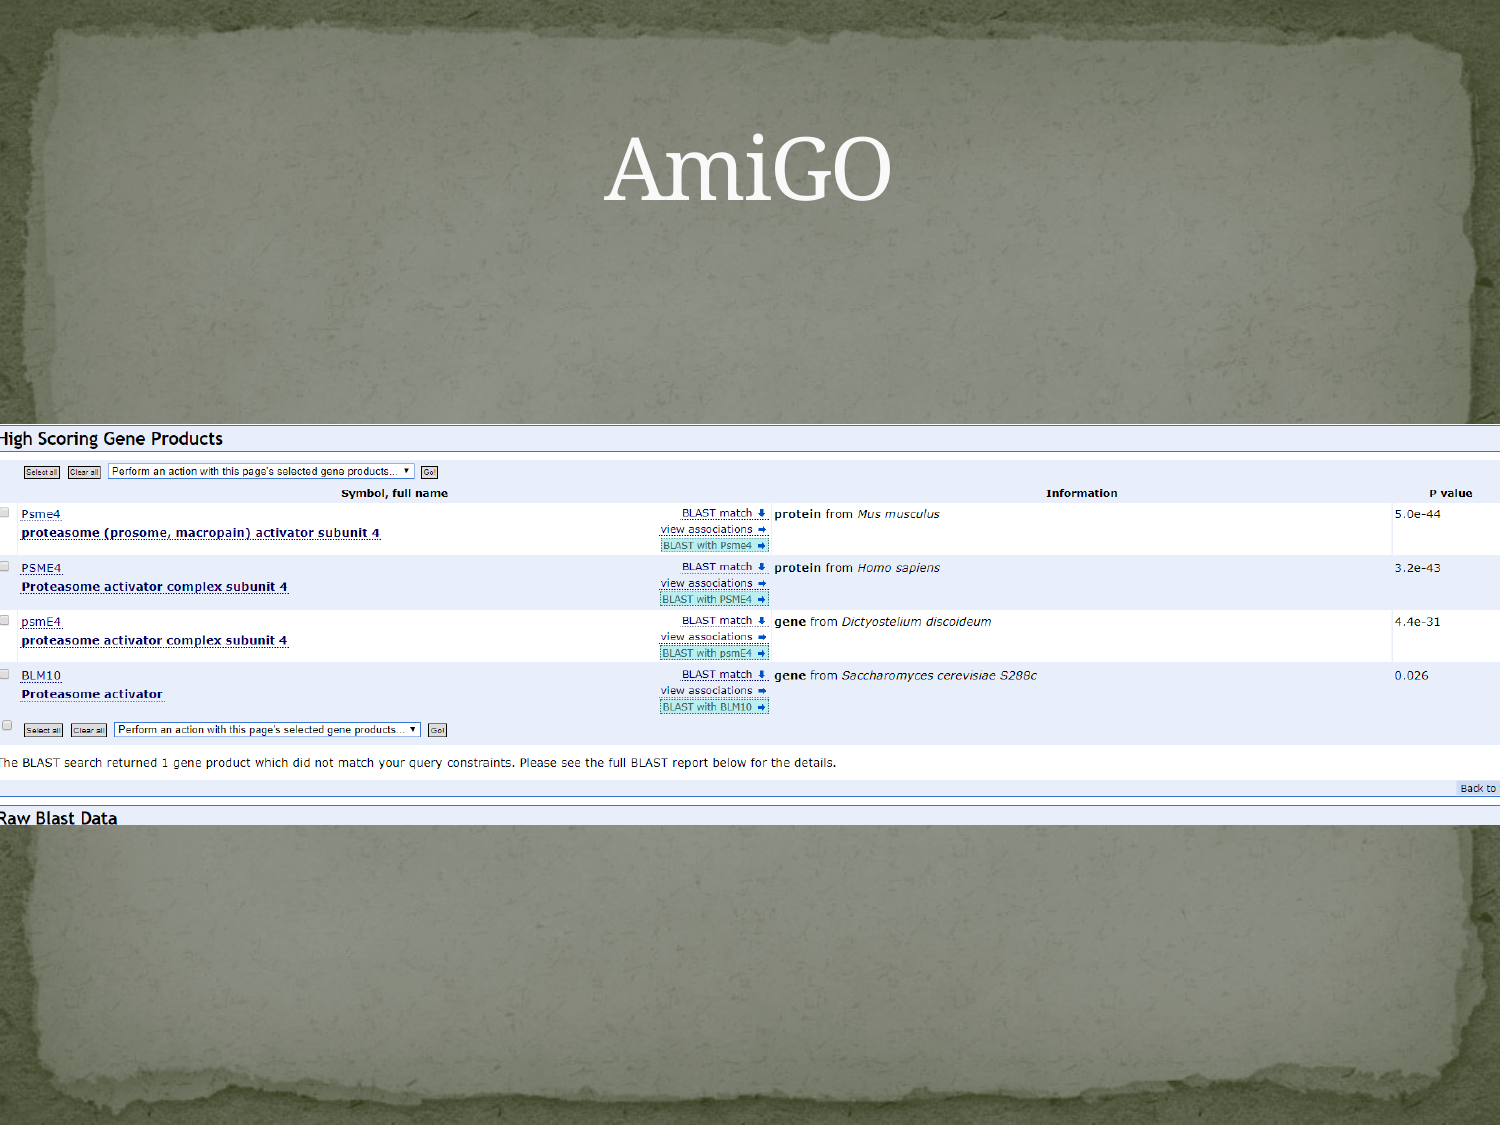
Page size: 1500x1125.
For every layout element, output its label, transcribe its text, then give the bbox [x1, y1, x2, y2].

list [0, 425, 1500, 824]
title AmiGO [74, 24, 1425, 225]
